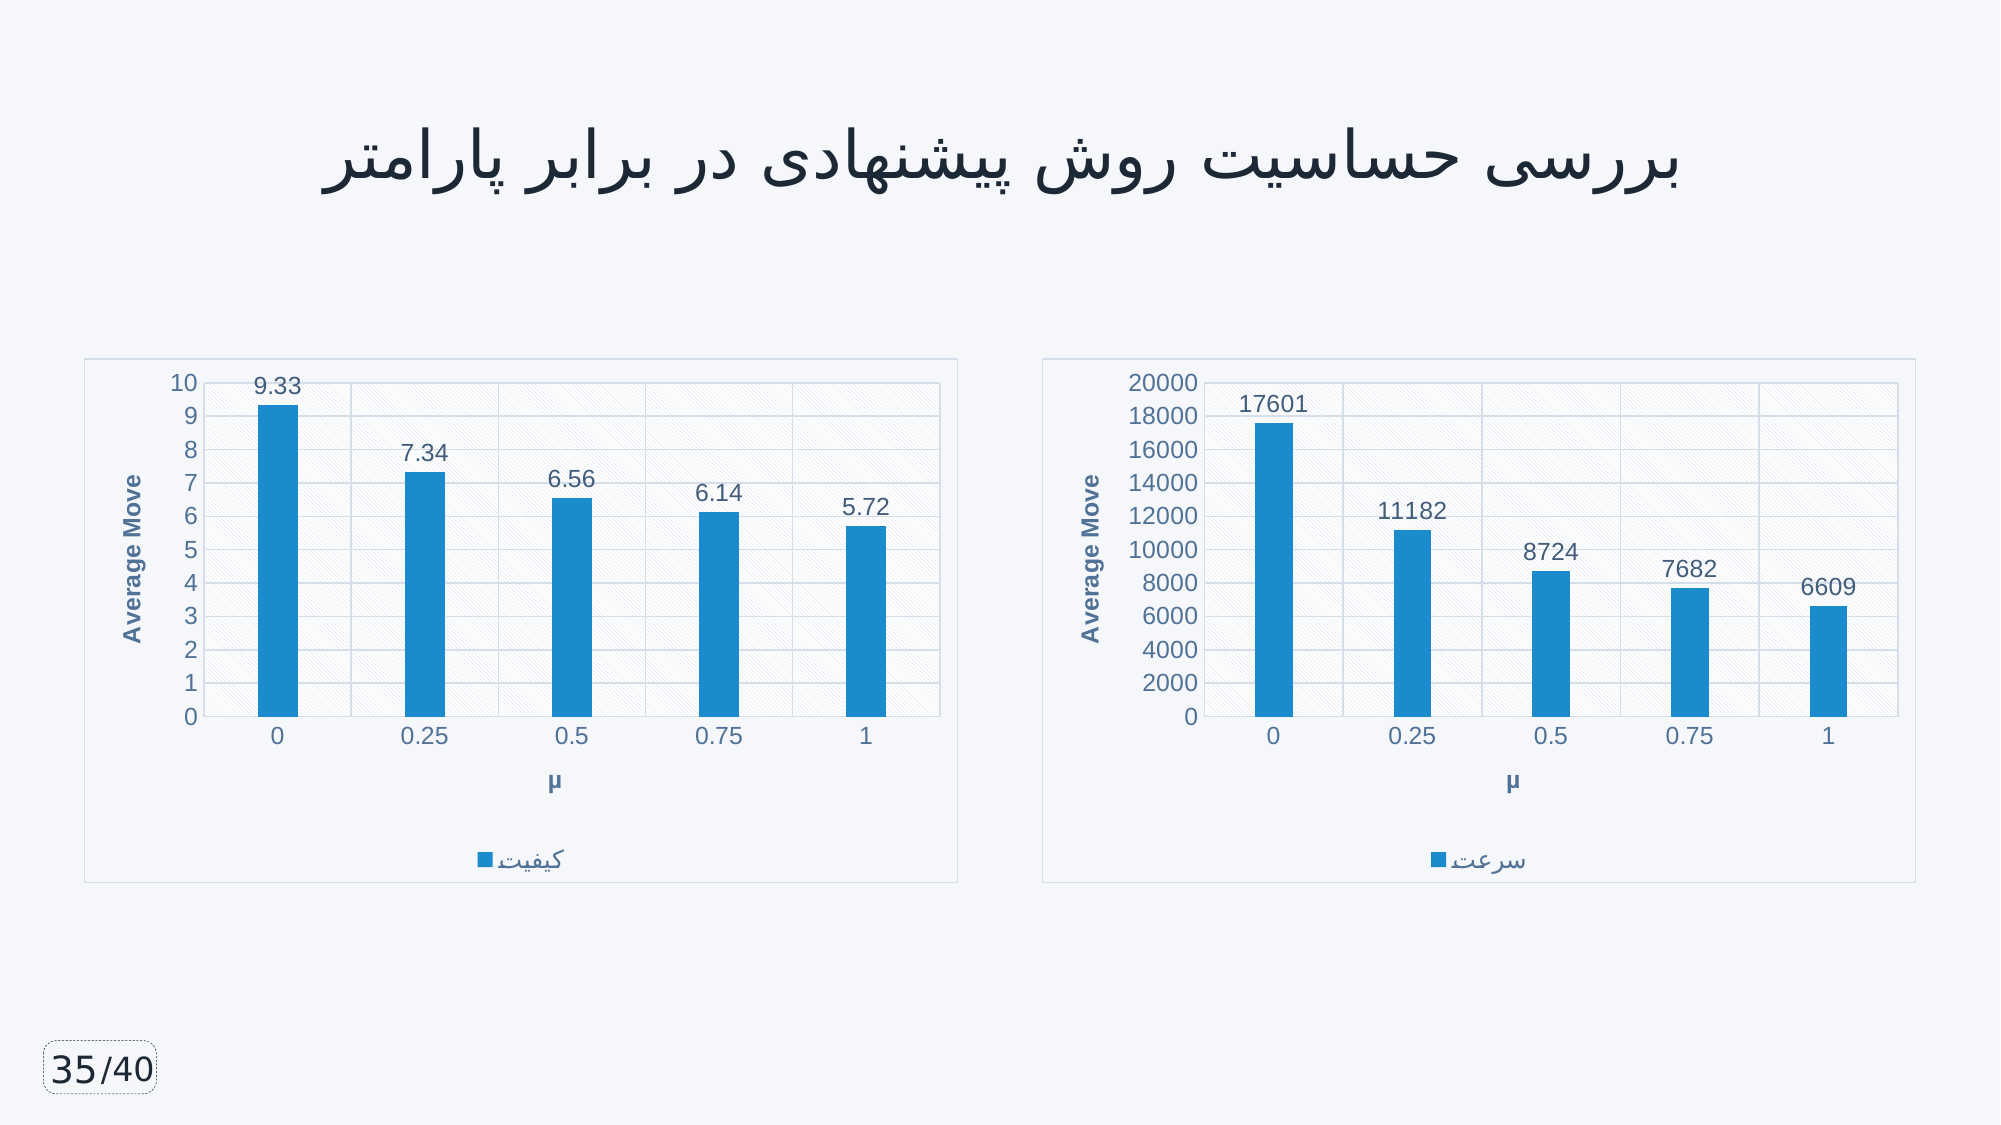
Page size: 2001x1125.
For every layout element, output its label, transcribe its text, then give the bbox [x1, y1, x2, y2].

chart [83, 358, 959, 884]
slide_number 35 [0, 1038, 113, 1099]
chart [1041, 358, 1917, 884]
